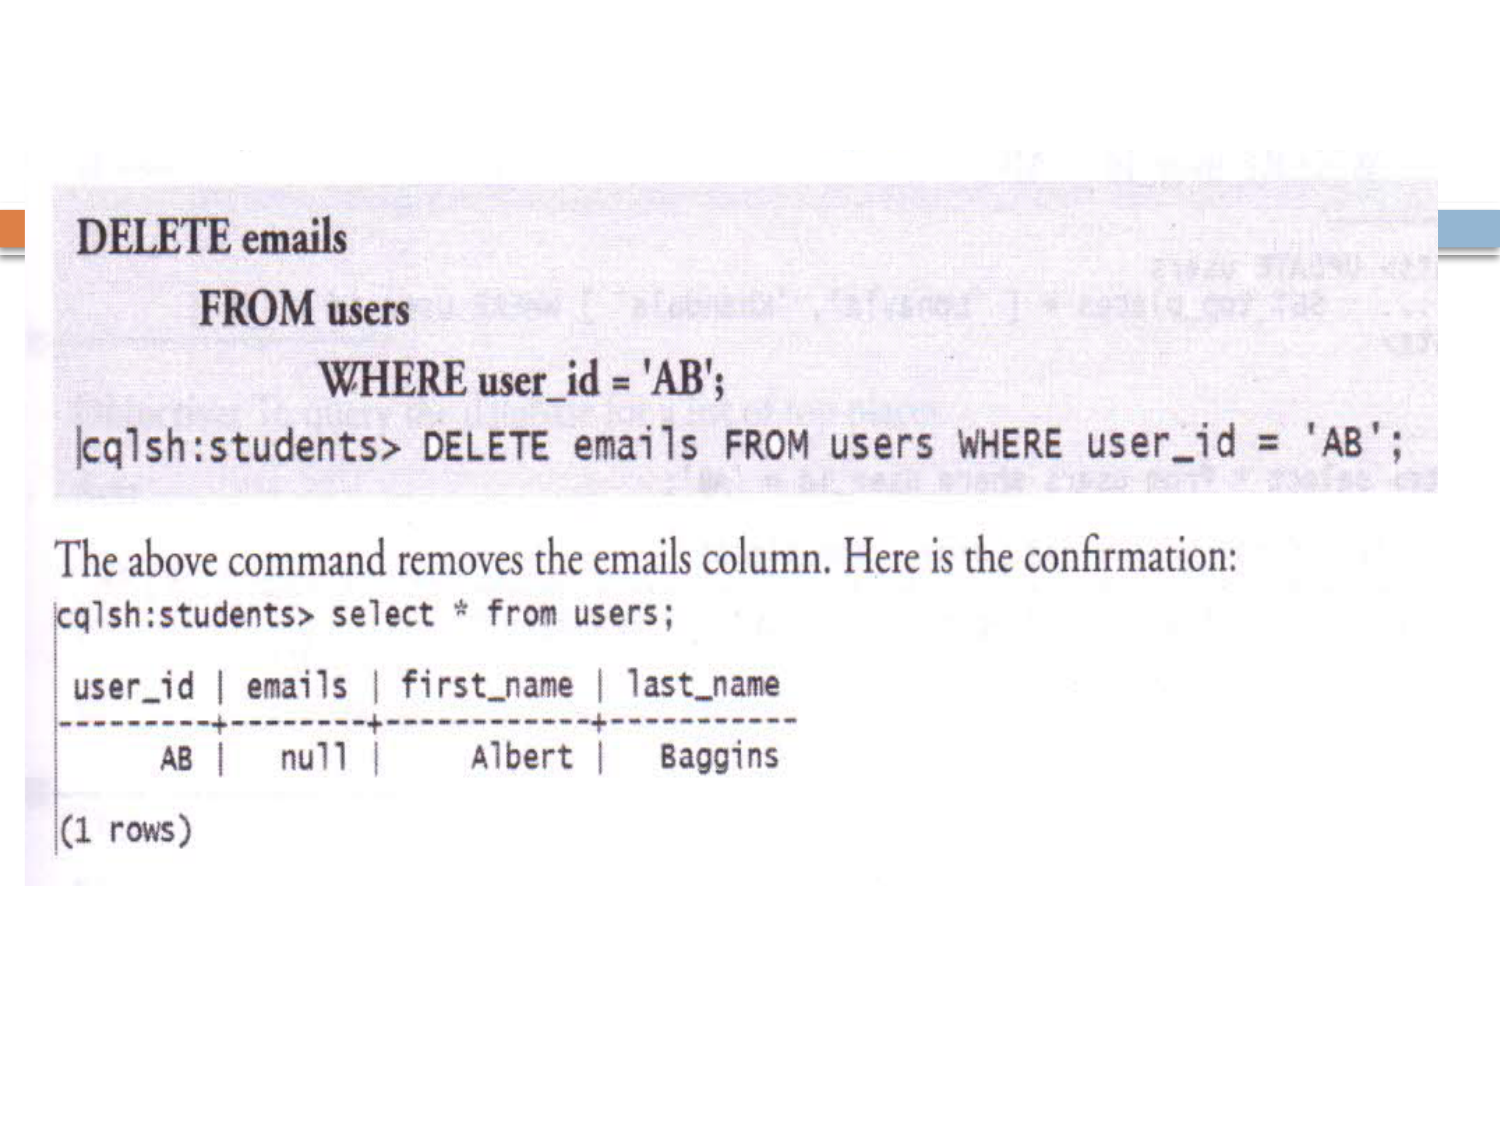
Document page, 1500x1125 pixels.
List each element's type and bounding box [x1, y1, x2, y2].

picture [24, 149, 1439, 886]
